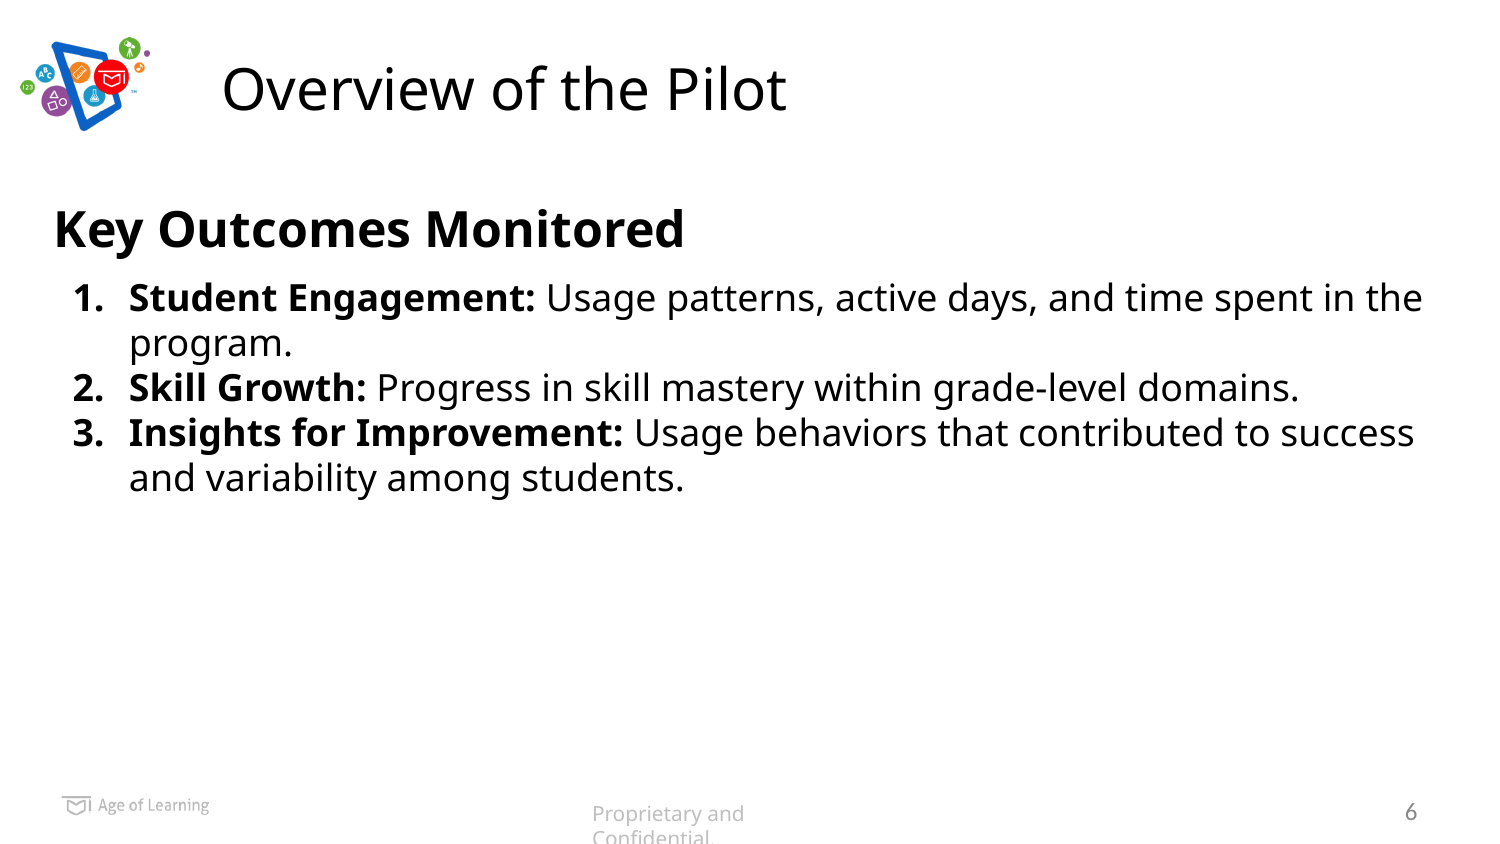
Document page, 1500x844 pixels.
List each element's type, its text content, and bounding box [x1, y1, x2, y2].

text_box Key Outcomes Monitored Student Engagement: Usage patterns, active days, and time spent in the program. Skill Growth: Progress in skill mastery within grade-level domains. Insights for Improvement: Usage behaviors that contributed to success and variability among students. [38, 190, 1446, 727]
text_box Overview of the Pilot [206, 44, 1315, 130]
picture [58, 792, 212, 819]
text_box Proprietary and Confidential. [577, 793, 879, 844]
slide_number ‹#› [1074, 558, 1425, 844]
picture [20, 36, 150, 131]
